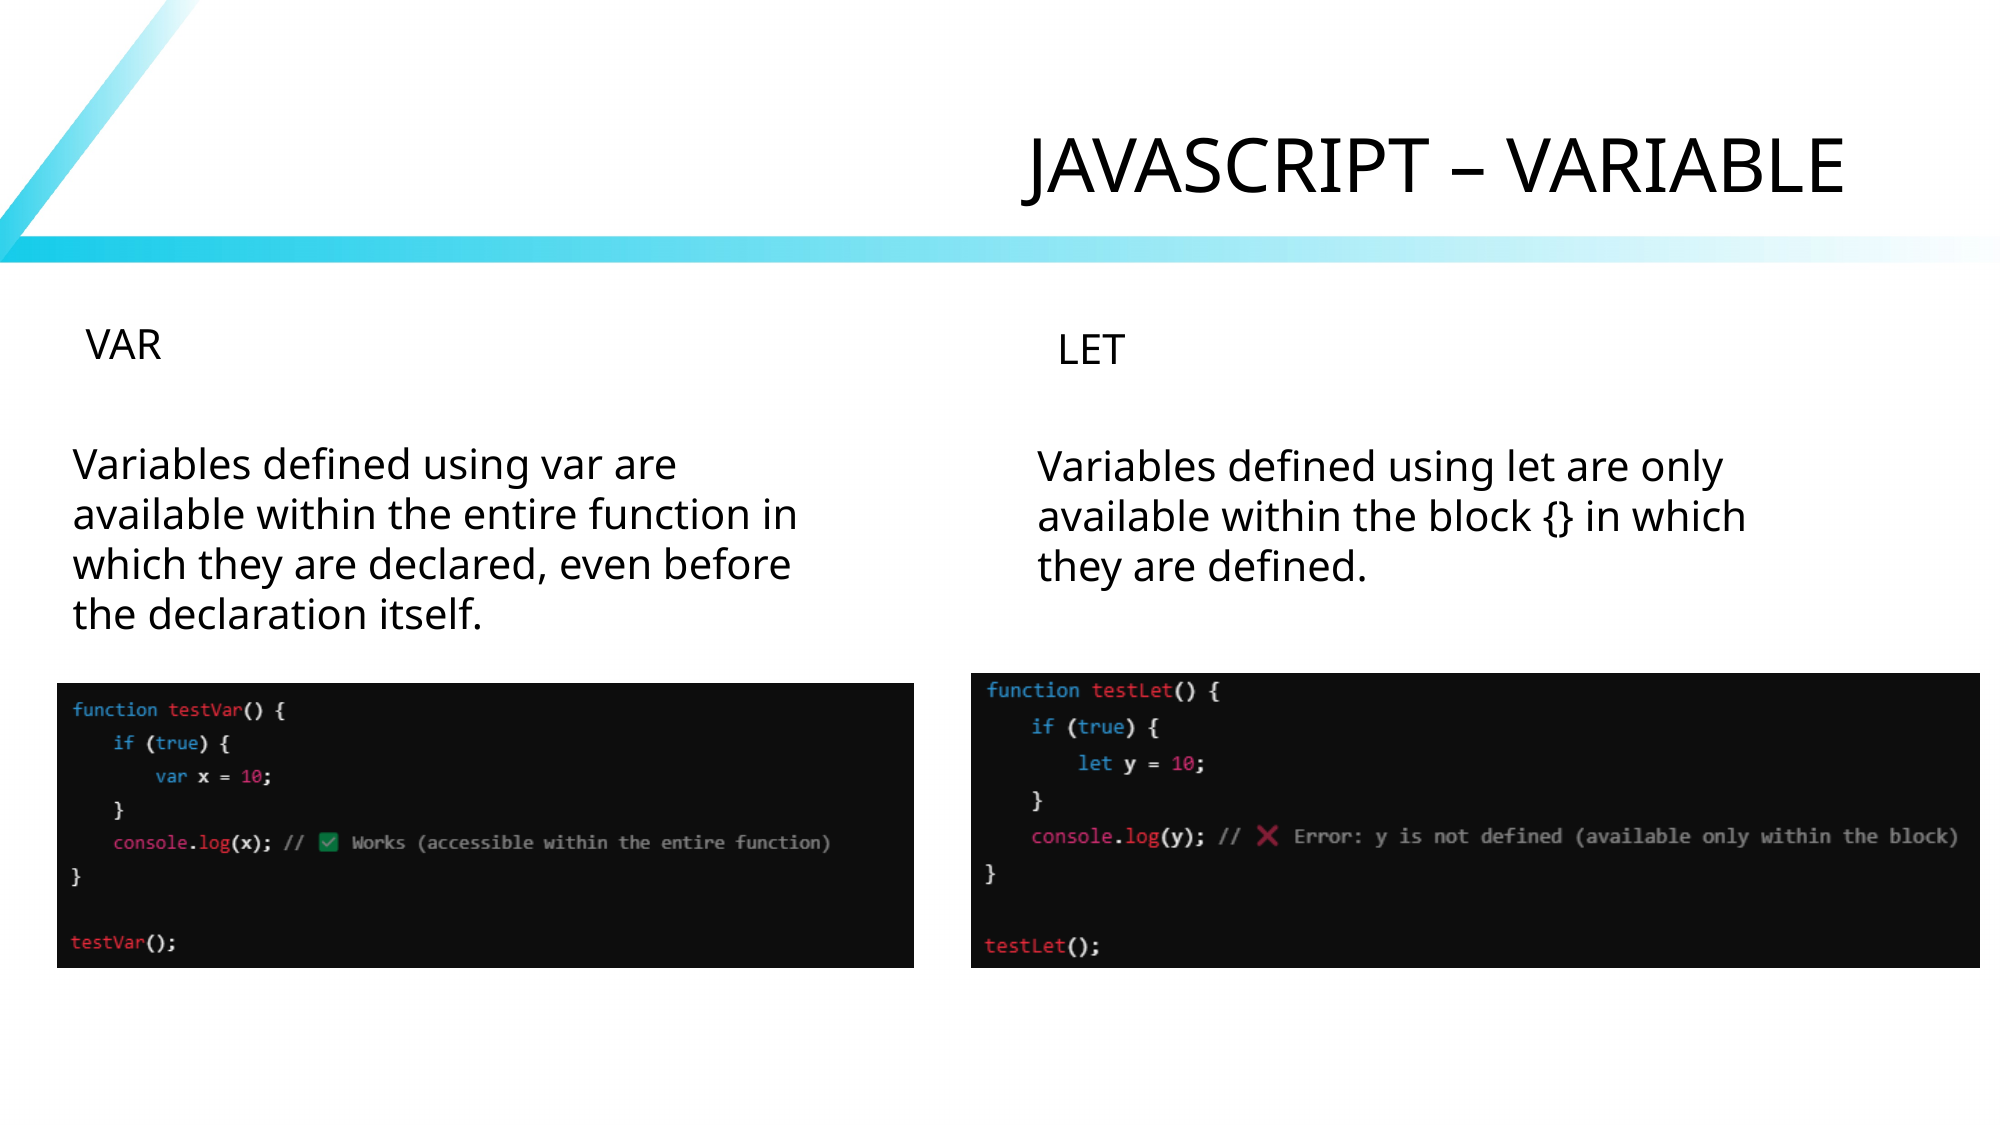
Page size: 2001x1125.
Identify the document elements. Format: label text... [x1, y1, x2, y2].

text_box Variables defined using var are available within the entire function in which they are declared, even before the declaration itself. [57, 430, 831, 646]
text_box VAR [70, 310, 1079, 376]
title JAVASCRIPT – VARIABLE [137, 59, 1863, 278]
text_box Variables defined using let are only available within the block {} in which they are defined. [1022, 432, 1796, 598]
picture [0, 0, 2000, 1125]
text_box LET [1042, 315, 2000, 381]
